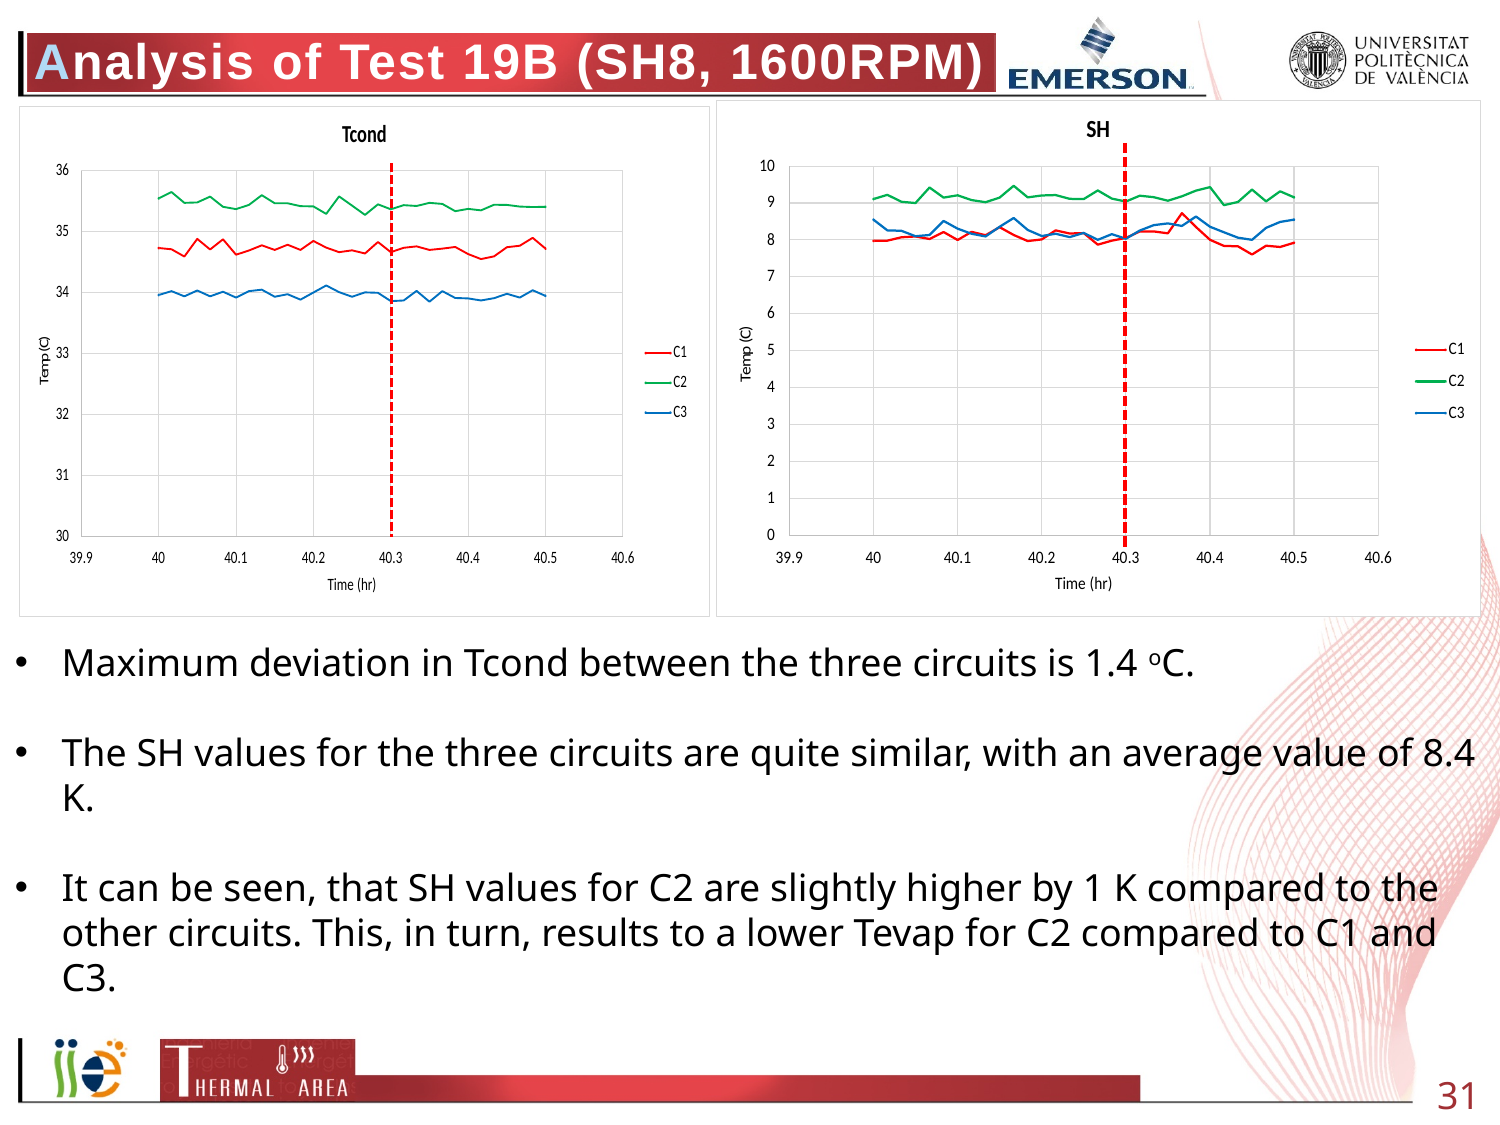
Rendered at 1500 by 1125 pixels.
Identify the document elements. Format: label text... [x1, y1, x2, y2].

text_box Maximum deviation in Tcond between the three circuits is 1.4 oC. The SH values for the three circuits are quite similar, with an average value of 8.4 K. It can be seen, that SH values for C2 are slightly higher by 1 K compared to the other circuits. This, in turn, results to a lower Tevap for C2 compared to C1 and C3. [0, 631, 1500, 1007]
picture [0, 1007, 1500, 1125]
text_box 31 [1417, 1064, 1500, 1125]
text_box Analysis of Test 19B (SH8, 1600RPM) [19, 21, 1138, 97]
picture [0, 0, 1500, 631]
